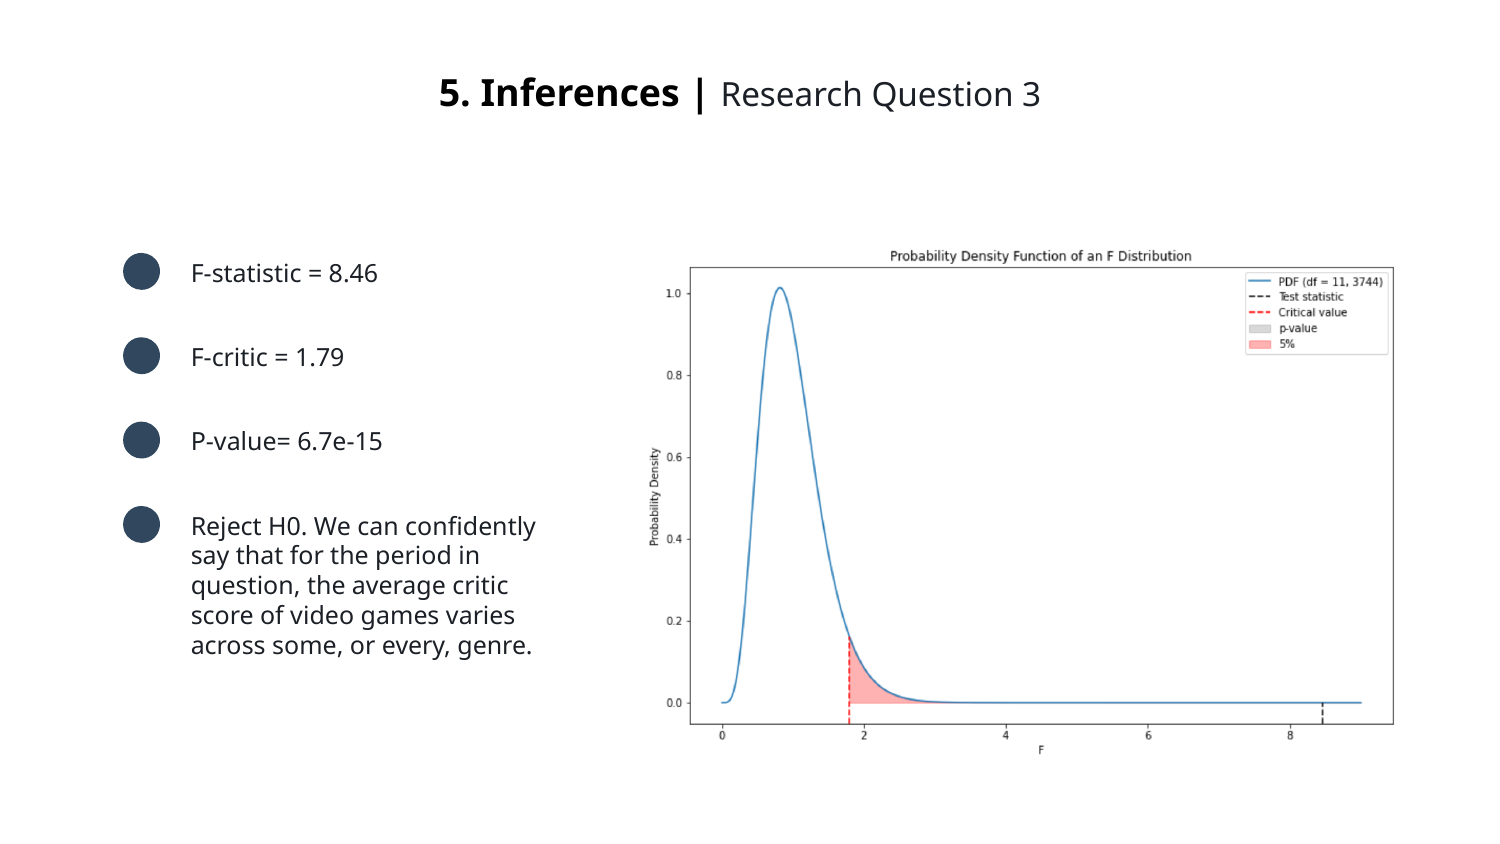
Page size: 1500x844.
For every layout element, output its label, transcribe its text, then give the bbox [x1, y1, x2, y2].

text_box [123, 252, 161, 290]
text_box [123, 421, 161, 459]
title 5. Inferences | Research Question 3 [82, 53, 1399, 148]
text_box F-critic = 1.79 [175, 326, 430, 387]
text_box [123, 505, 161, 543]
text_box Reject H0. We can confidently say that for the period in question, the average critic score of video games varies across some, or every, genre. [175, 495, 566, 675]
text_box F-statistic = 8.46 [175, 242, 430, 303]
text_box [123, 337, 161, 375]
picture [641, 241, 1399, 756]
text_box P-value= 6.7e-15 [175, 410, 430, 471]
